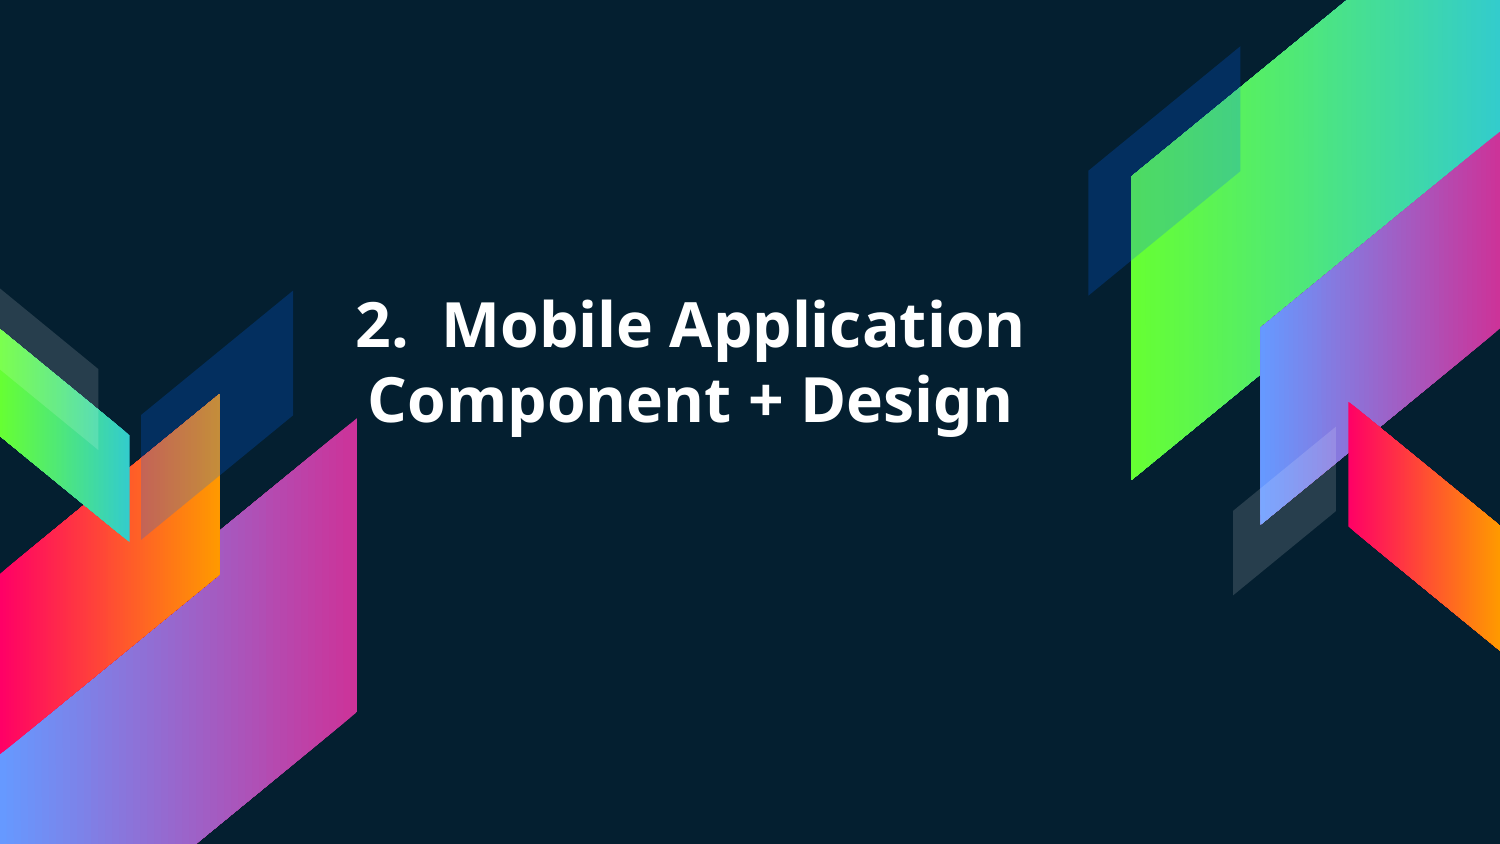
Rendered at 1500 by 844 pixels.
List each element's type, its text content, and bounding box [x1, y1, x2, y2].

title 2. Mobile Application Component + Design [197, 214, 1185, 450]
